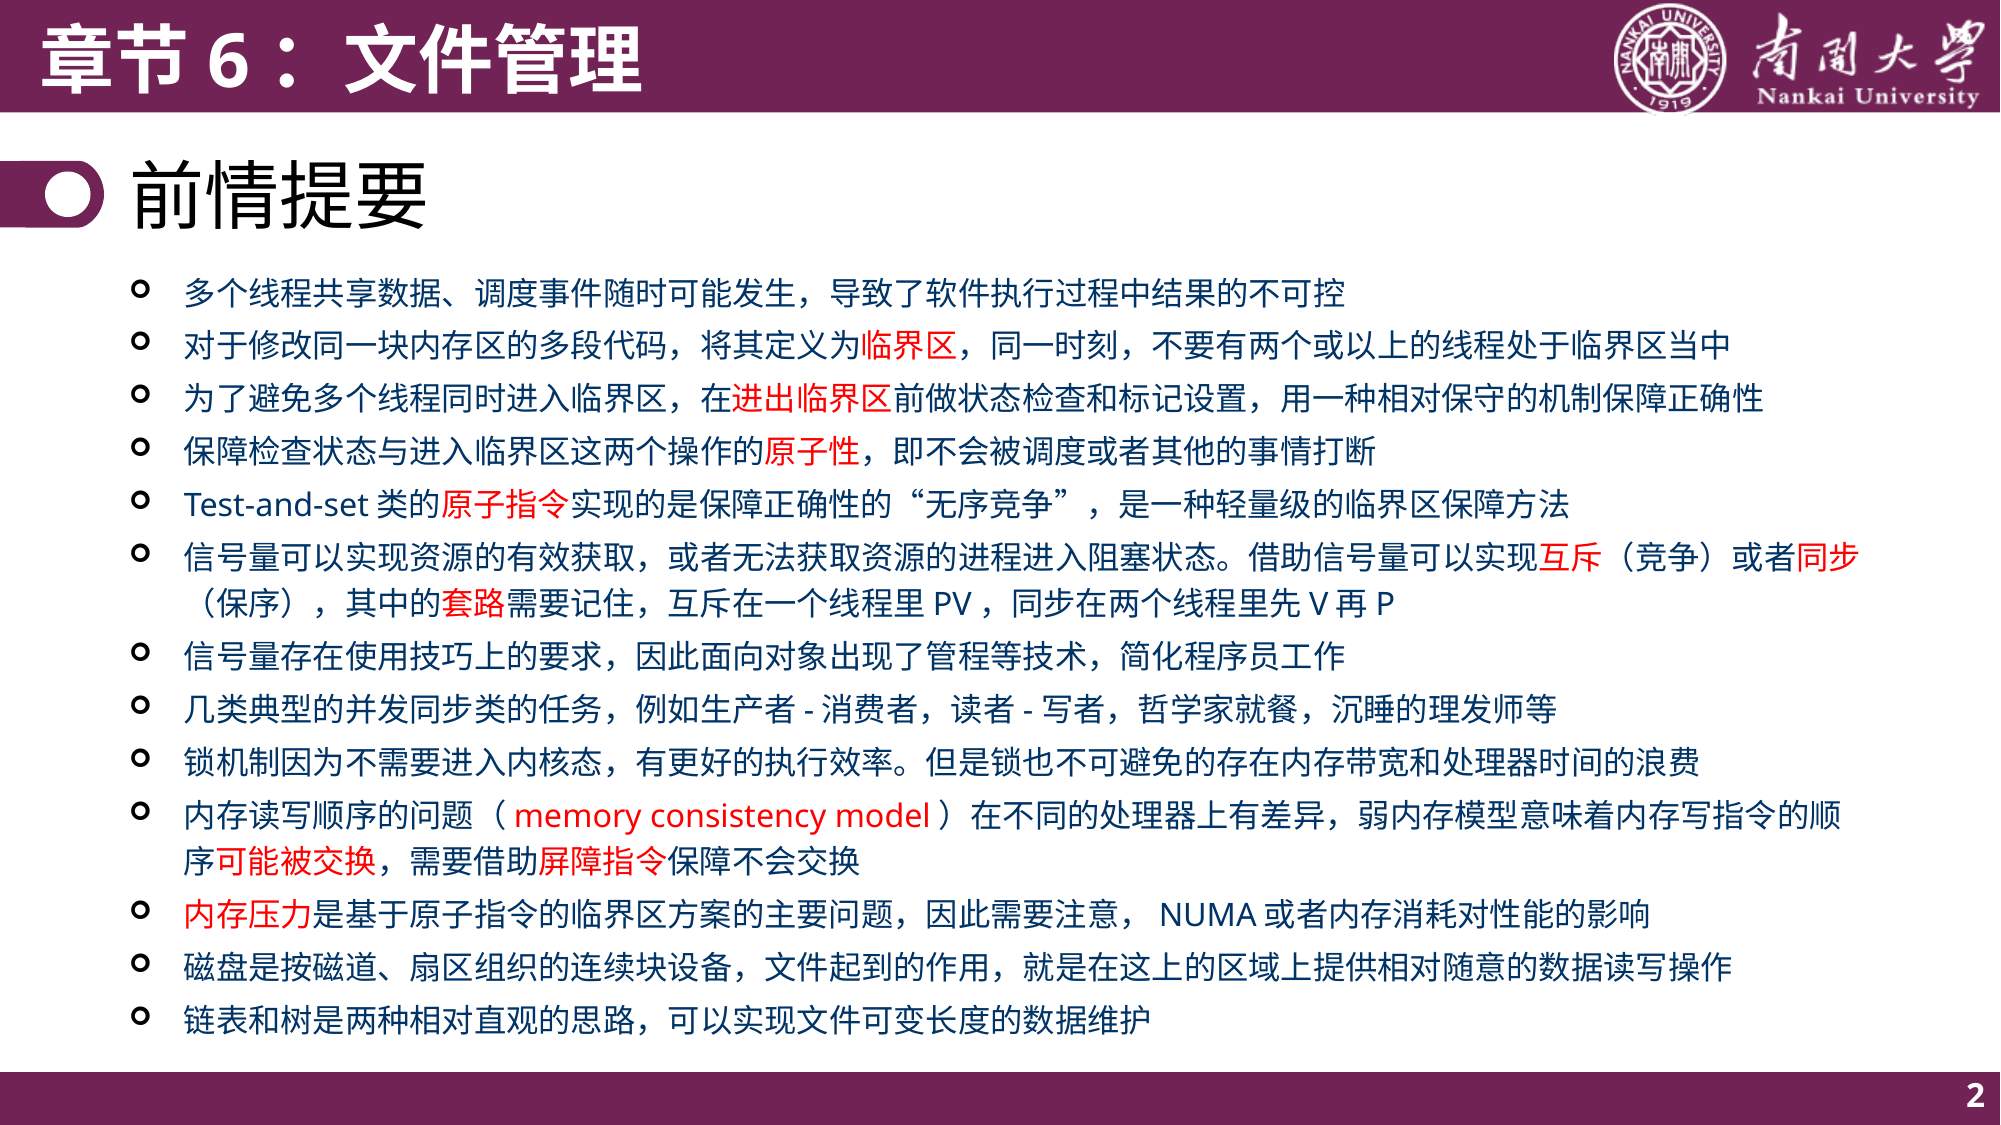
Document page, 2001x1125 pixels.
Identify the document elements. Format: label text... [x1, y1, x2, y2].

title 前情提要 [114, 143, 1886, 255]
picture [1614, 2, 2001, 120]
slide_number 2 [1550, 1070, 2000, 1124]
list 多个线程共享数据、调度事件随时可能发生，导致了软件执行过程中结果的不可控 对于修改同一块内存区的多段代码，将其定义为临界区，同一时刻，不要有两个或以上的线程处于临界区当中 为了避免多个线程同时进入临界区，在进出临界区前做状态检查和标记设置，用一种相对保守的机制保障正确性 保障检查状态与进入临界区这两个操作的原子性，即不会被调度或者其他的事情打断 Test-and-set类的原子指令实现的是保障正确性的“无序竞争”，是一种轻量级的临界区保障方法 信号量可以实现资源的有效获取，或者无法获取资源的进程进入阻塞状态。借助信号量可以实现互斥（竞争）或者同步（保序），其中的套路需要记住，互斥在一个线程里PV，同步在两个线程里先V再P 信号量存在使用技巧上的要求，因此面向对象出现了管程等技术，简化程序员工作 几类典型的并发同步类的任务，例如生产者-消费者，读者-写者，哲学家就餐，沉睡的理发师等 锁机制因为不需要进入内核态，有更好的执行效率。但是锁也不可避免的存在内存带宽和处理器时间的浪费 内存读写顺序的问题（memory consistency model）在不同的处理器上有差异，弱内存模型意味着内存写指令的顺序可能被交换，需要借助屏障指令保障不会交换 内存压力是基于原子指令的临界区方案的主要问题，因此需要注意，NUMA或者内存消耗对性能的影响 磁盘是按磁道、扇区组织的连续块设备，文件起到的作用，就是在这上的区域上提供相对随意的数据读写操作 链表和树是两种相对直观的思路，可以实现文件可变长度的数据维护 [114, 257, 1886, 1047]
